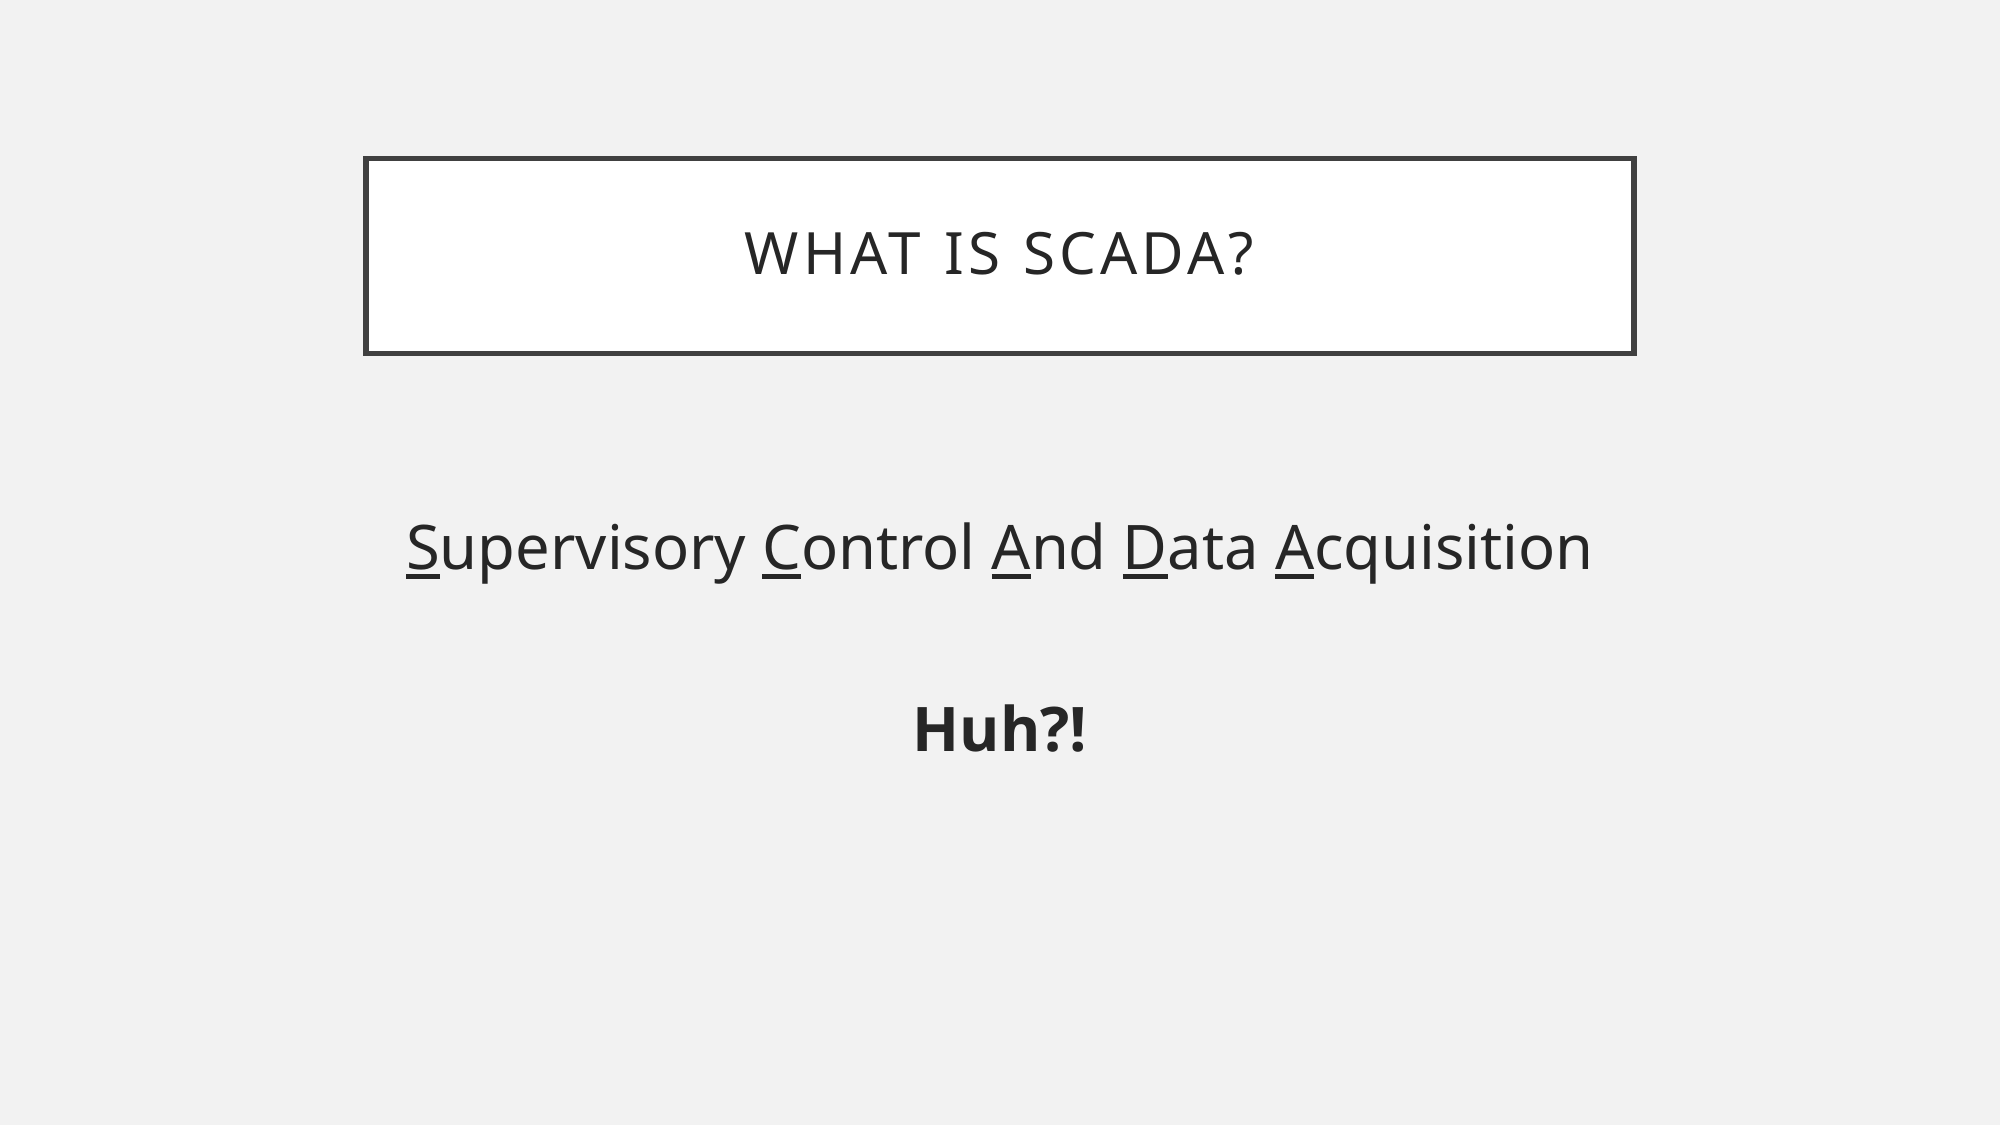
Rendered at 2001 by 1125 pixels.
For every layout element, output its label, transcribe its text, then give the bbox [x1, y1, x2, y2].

list Supervisory Control And Data Acquisition Huh?! [366, 500, 1634, 821]
title What Is SCADA? [363, 156, 1637, 356]
